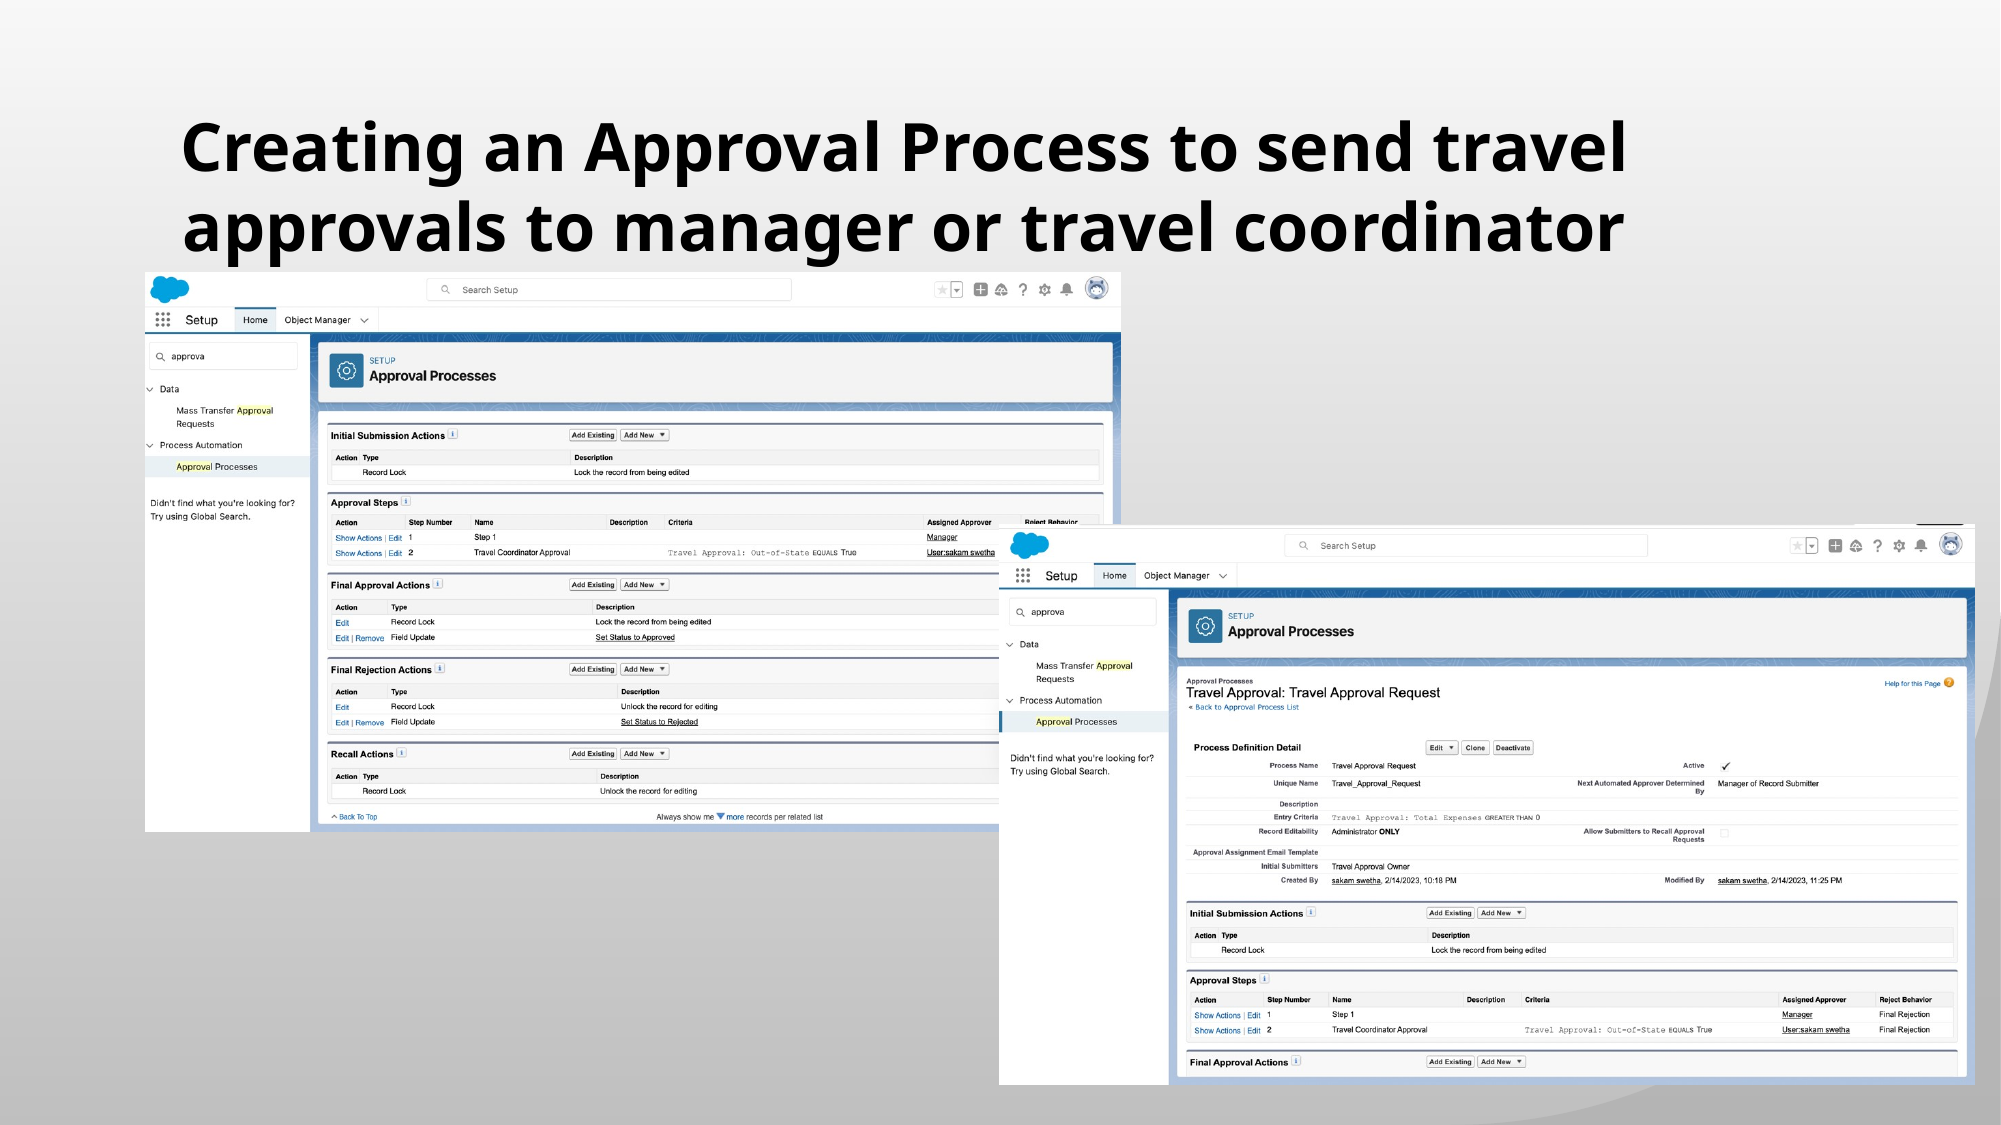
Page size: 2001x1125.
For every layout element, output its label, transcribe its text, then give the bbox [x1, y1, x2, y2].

title Creating an Approval Process to send travel approvals to manager or travel coordinator [42, 76, 1768, 294]
picture [145, 271, 1975, 1085]
